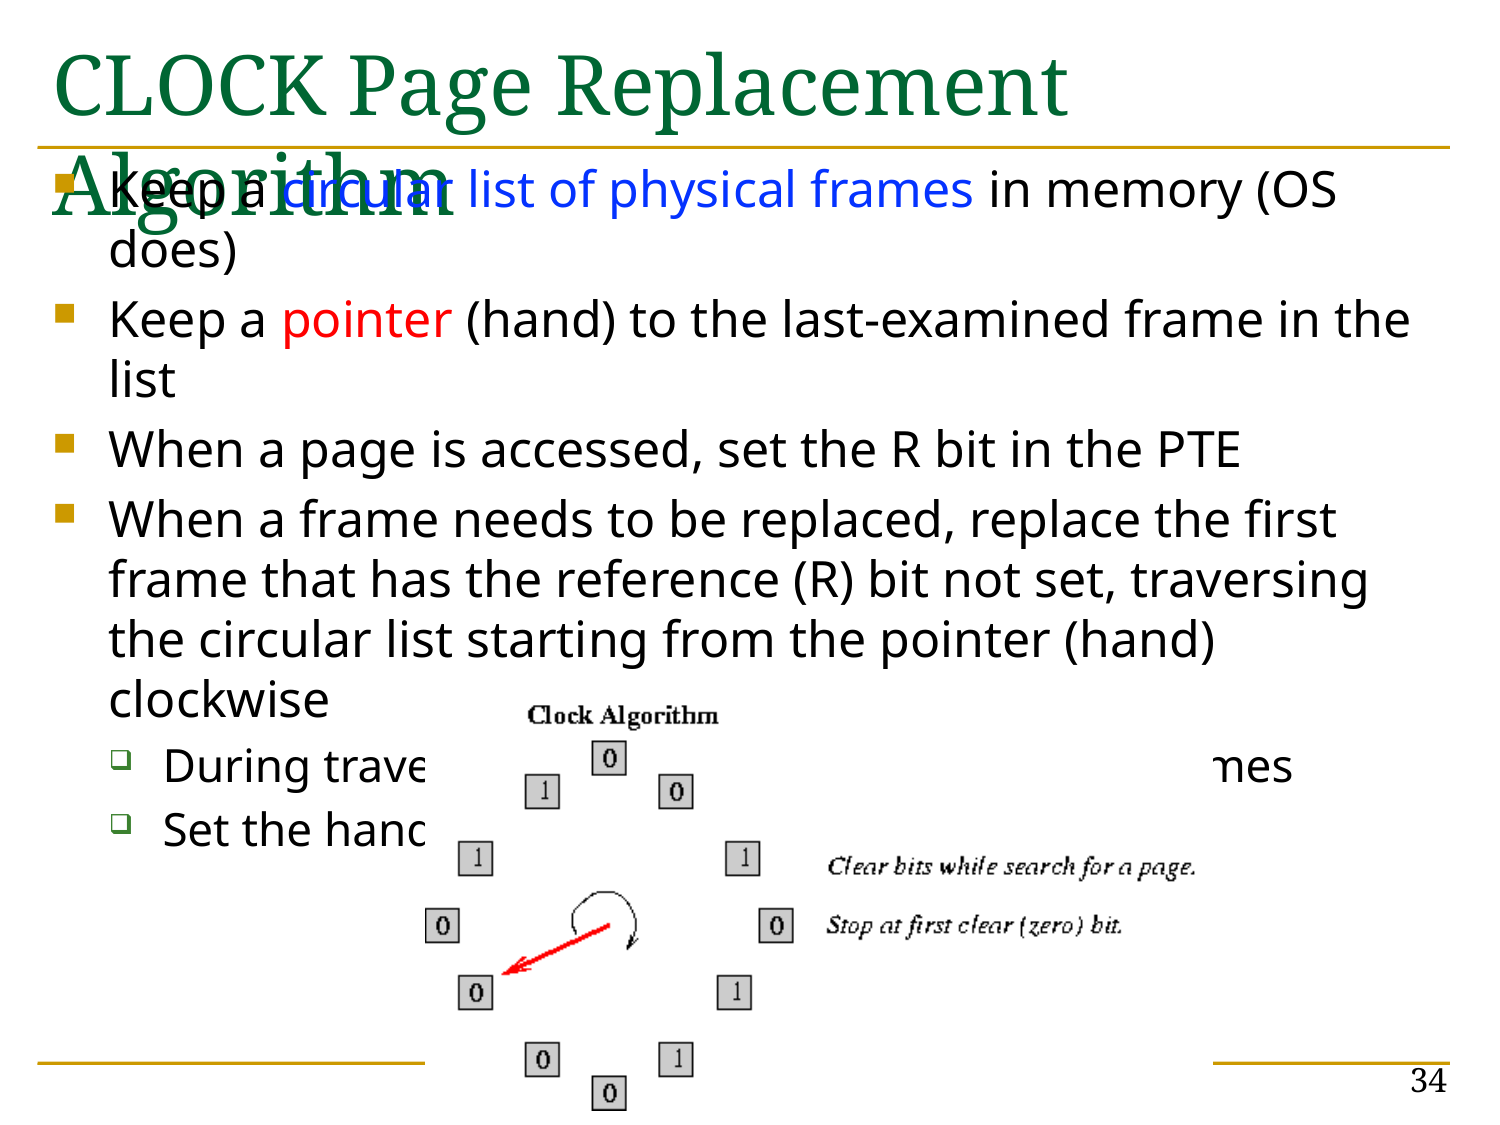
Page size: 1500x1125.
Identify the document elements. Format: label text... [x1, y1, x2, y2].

slide_number 34 [1216, 1036, 1462, 1112]
picture [424, 704, 1213, 1111]
title CLOCK Page Replacement Algorithm [37, 24, 1450, 149]
list Keep a circular list of physical frames in memory (OS does) Keep a pointer (hand) to the last-examined frame in the list When a page is accessed, set the R bit in the PTE When a frame needs to be replaced, replace the first frame that has the reference (R) bit not set, traversing the circular list starting from the pointer (hand) clockwise During traversal, clear the R bits of examined frames Set the hand pointer to the next frame in the list [37, 149, 1450, 1003]
